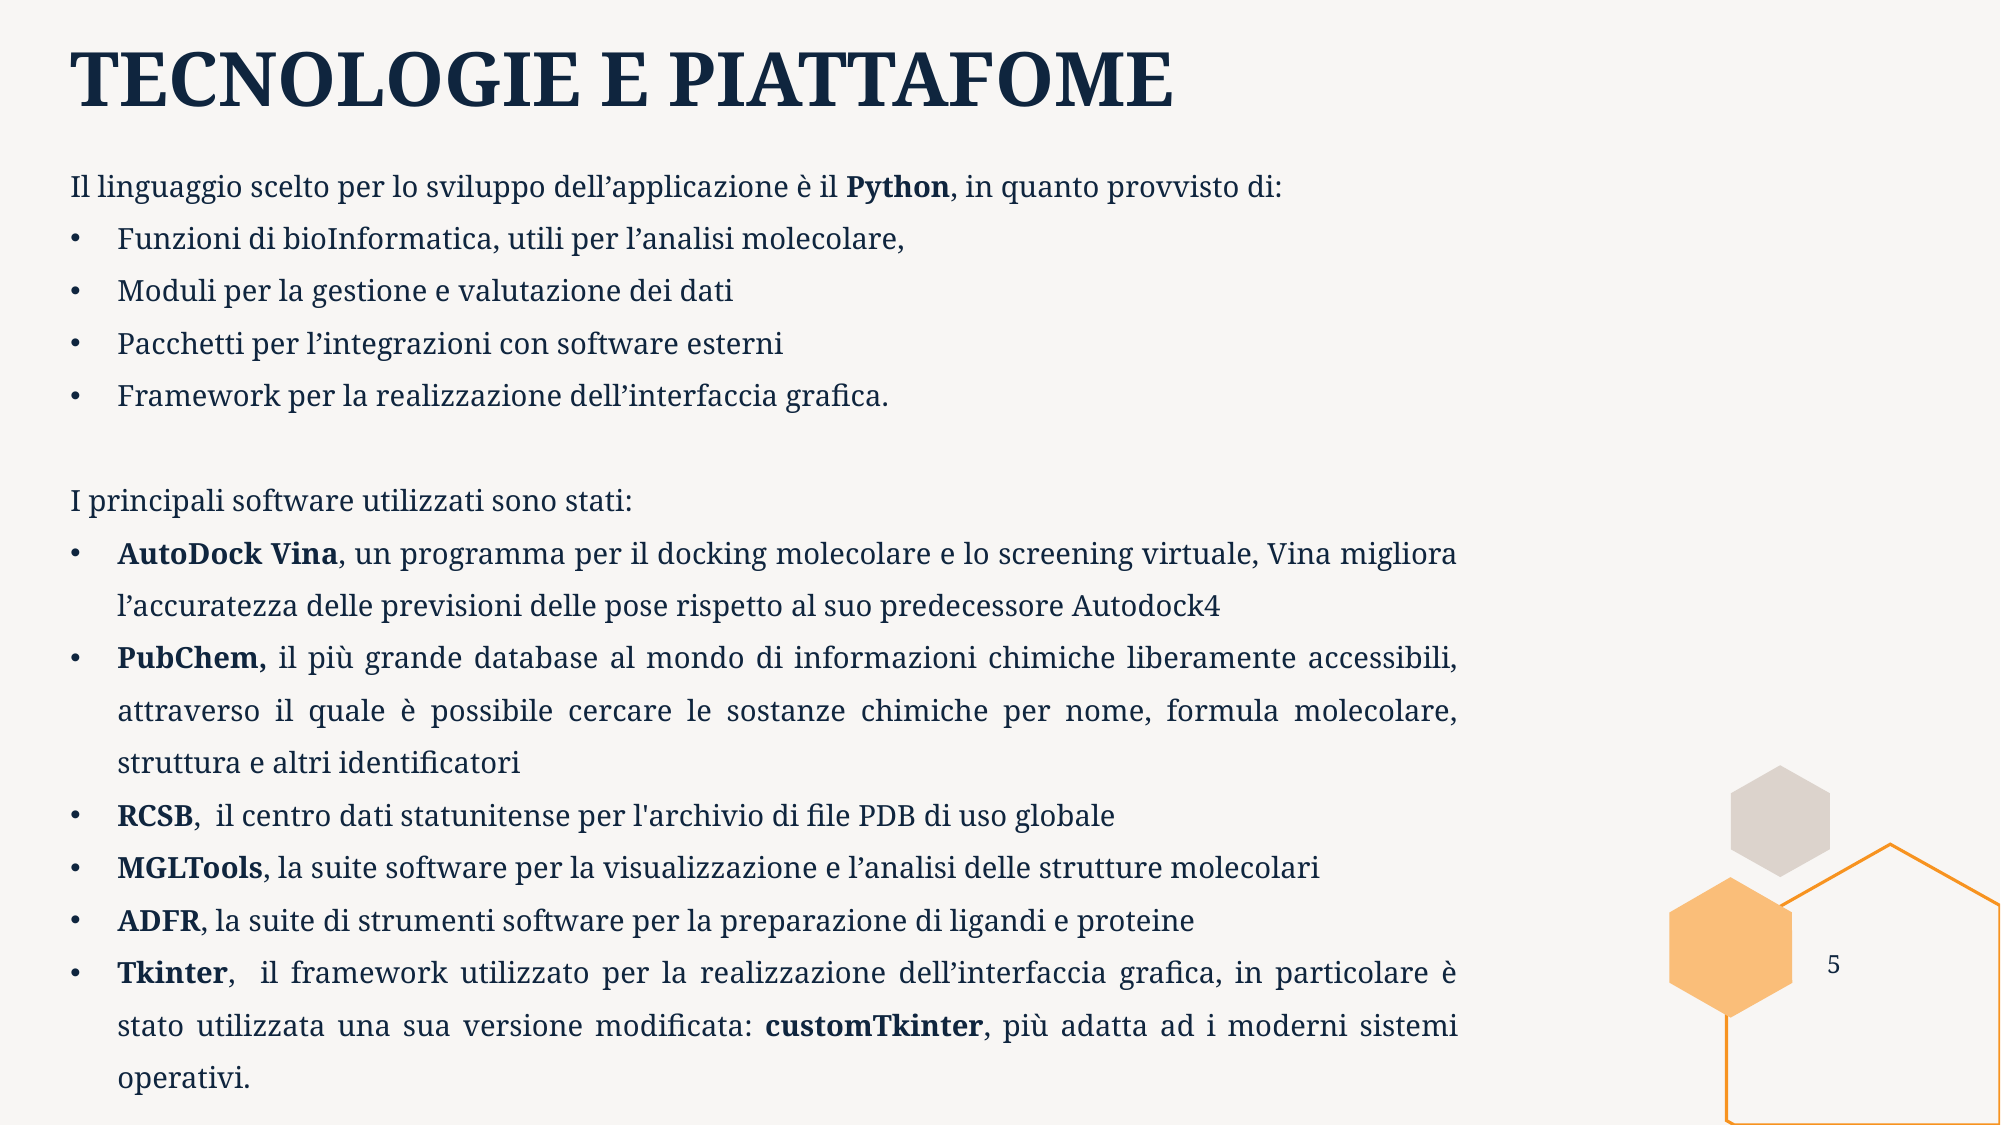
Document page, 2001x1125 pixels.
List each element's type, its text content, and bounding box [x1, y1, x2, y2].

text_box Il linguaggio scelto per lo sviluppo dell’applicazione è il Python, in quanto provvisto di: Funzioni di bioInformatica, utili per l’analisi molecolare, Moduli per la gestione e valutazione dei dati Pacchetti per l’integrazioni con software esterni Framework per la realizzazione dell’interfaccia grafica. I principali software utilizzati sono stati: AutoDock Vina, un programma per il docking molecolare e lo screening virtuale, Vina migliora l’accuratezza delle previsioni delle pose rispetto al suo predecessore Autodock4 PubChem, il più grande database al mondo di informazioni chimiche liberamente accessibili, attraverso il quale è possibile cercare le sostanze chimiche per nome, formula molecolare, struttura e altri identificatori RCSB, il centro dati statunitense per l'archivio di file PDB di uso globale MGLTools, la suite software per la visualizzazione e l’analisi delle strutture molecolari ADFR, la suite di strumenti software per la preparazione di ligandi e proteine Tkinter, il framework utilizzato per la realizzazione dell’interfaccia grafica, in particolare è stato utilizzata una sua versione modificata: customTkinter, più adatta ad i moderni sistemi operativi. [55, 142, 1474, 863]
slide_number 5 [1796, 936, 1872, 996]
title TECNOLOGIE E PIATTAFOME [55, 34, 1842, 129]
text_box Il linguaggio scelto per lo sviluppo dell’applicazione è il Python, in quanto provvisto di: Funzioni di bioInformatica, utili per l’analisi molecolare, Moduli per la gestione e valutazione dei dati Pacchetti per l’integrazioni con software esterni Framework per la realizzazione dell’interfaccia grafica. I principali software utilizzati sono stati: AutoDock Vina, un programma per il docking molecolare e lo screening virtuale, Vina migliora l’accuratezza delle previsioni delle pose rispetto al suo predecessore Autodock4 PubChem, il più grande database al mondo di informazioni chimiche liberamente accessibili, attraverso il quale è possibile cercare le sostanze chimiche per nome, formula molecolare, struttura e altri identificatori RCSB, il centro dati statunitense per l'archivio di file PDB di uso globale MGLTools, la suite software per la visualizzazione e l’analisi delle strutture molecolari ADFR, la suite di strumenti software per la preparazione di ligandi e proteine Tkinter, il framework utilizzato per la realizzazione dell’interfaccia grafica, in particolare è stato utilizzata una sua versione modificata: customTkinter, più adatta ad i moderni sistemi operativi. [55, 1072, 1474, 1091]
text_box [55, 863, 1664, 1072]
